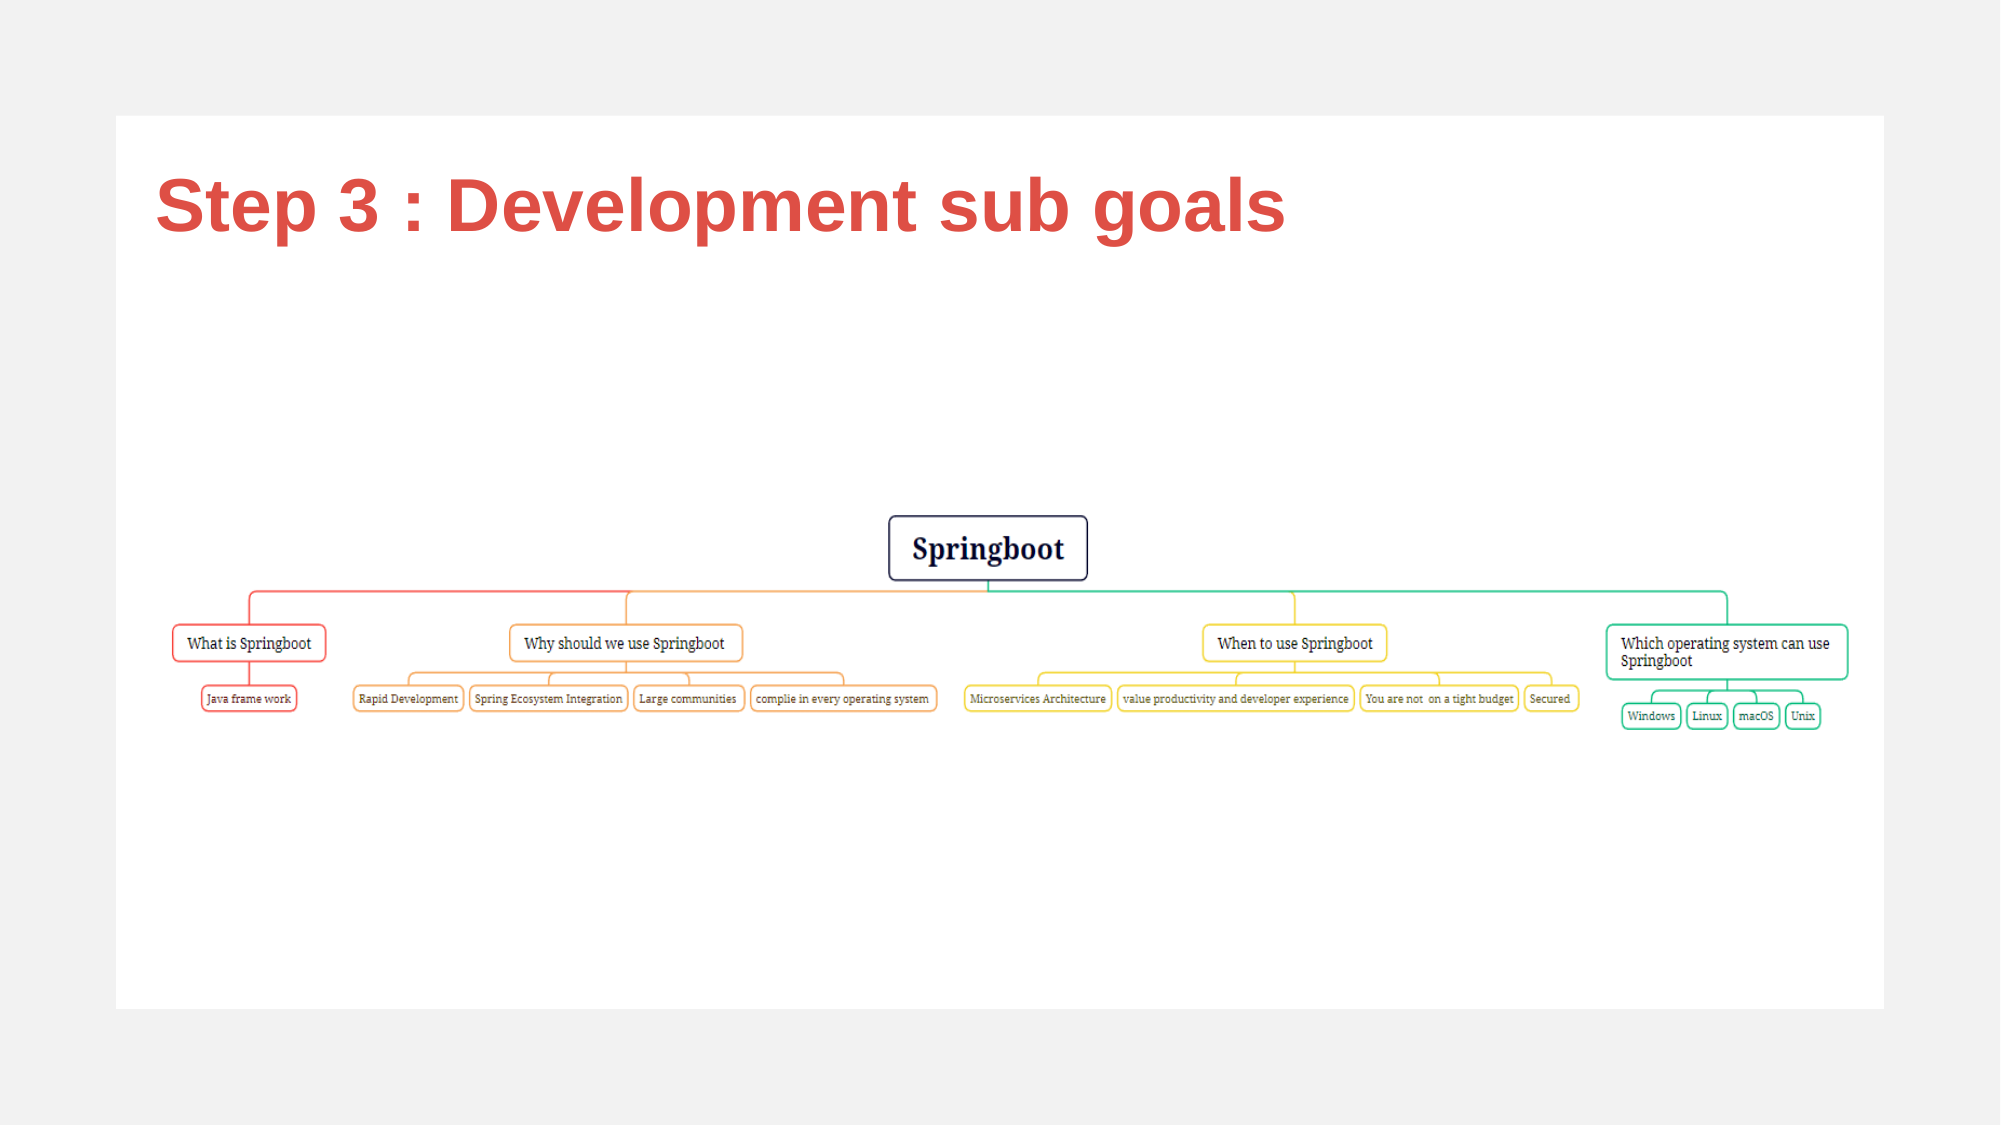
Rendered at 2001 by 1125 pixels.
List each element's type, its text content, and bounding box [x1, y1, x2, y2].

picture [118, 285, 1882, 1001]
text_box Step 3 : Development sub goals [141, 148, 1325, 254]
